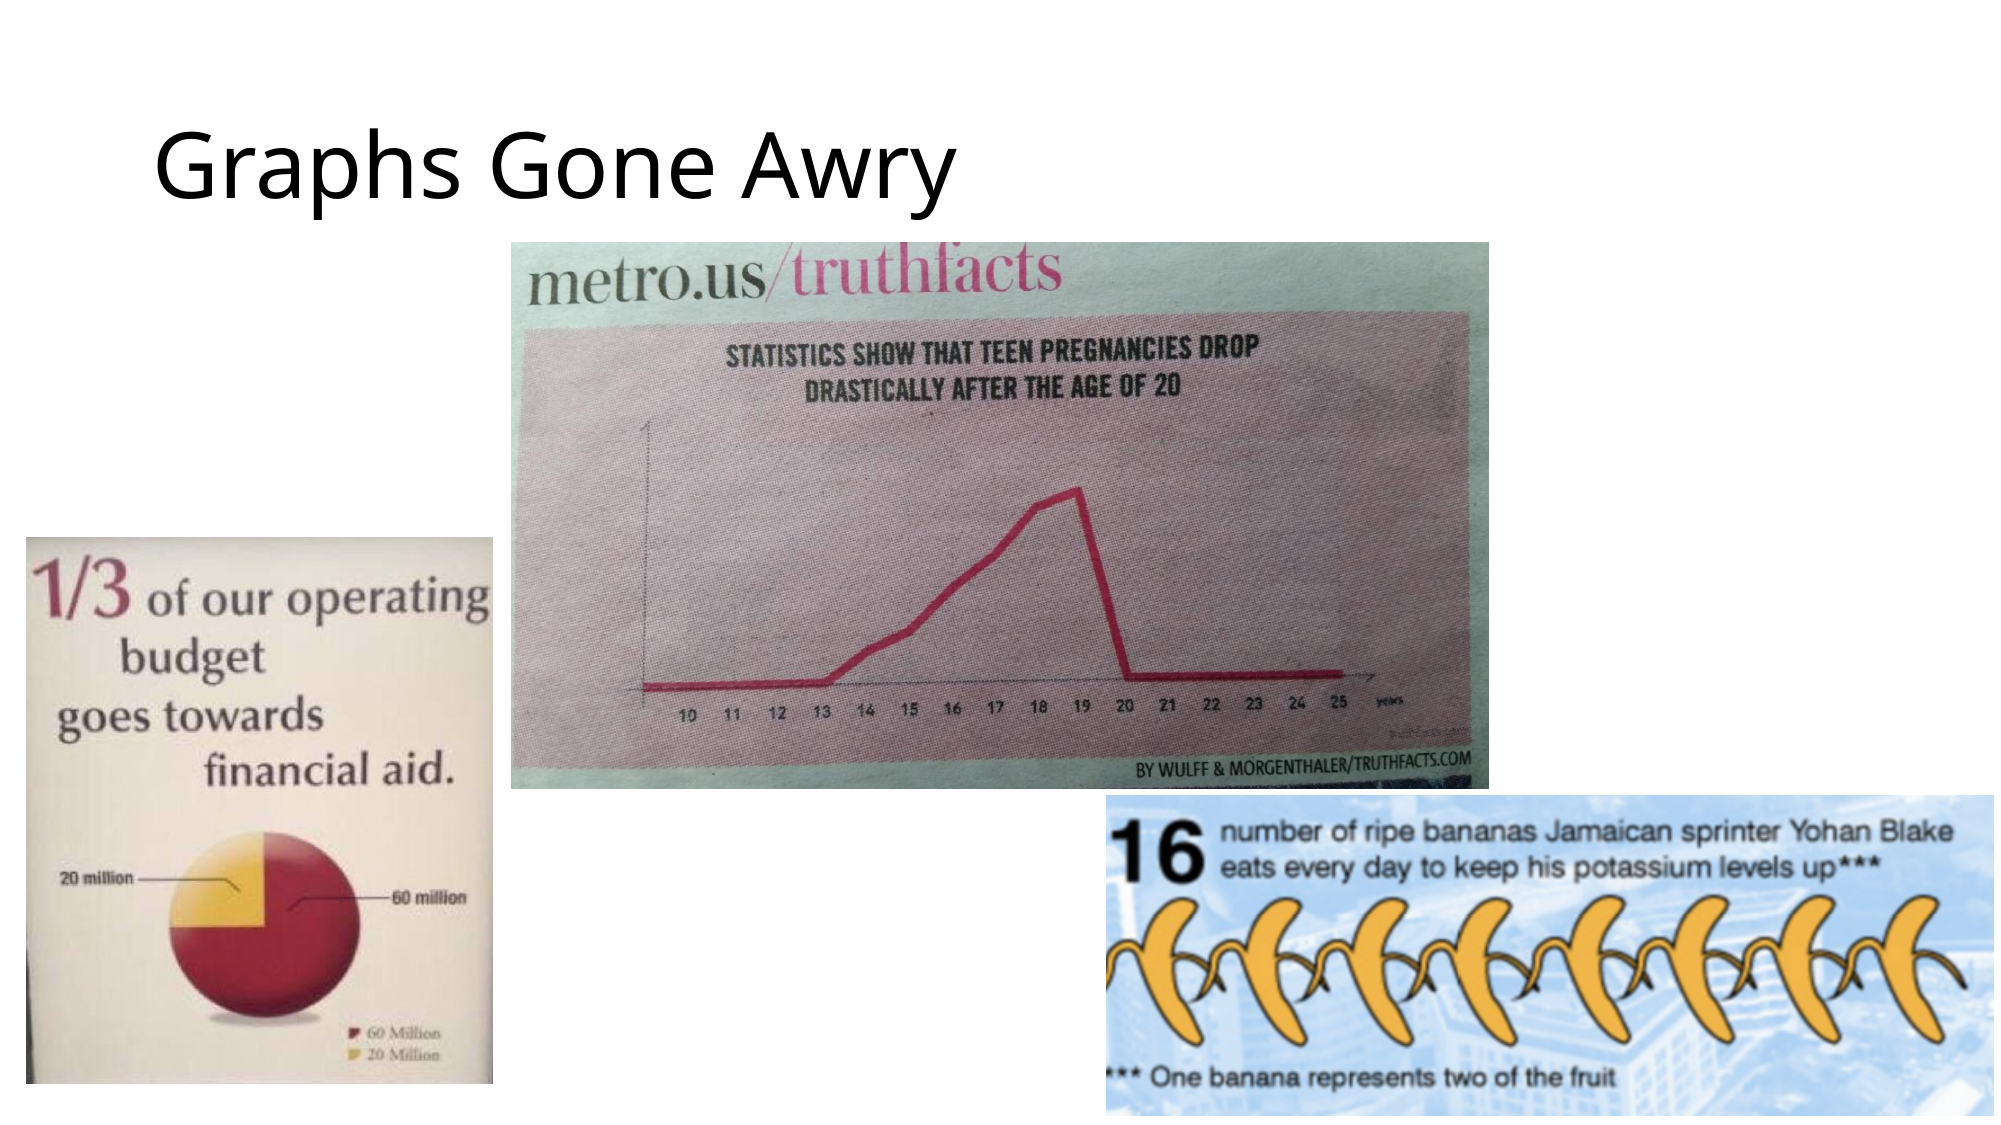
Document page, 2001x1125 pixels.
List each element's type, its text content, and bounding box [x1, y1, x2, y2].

title Graphs Gone Awry [137, 59, 1863, 278]
picture [26, 537, 493, 1084]
picture [1106, 795, 1994, 1116]
picture [511, 242, 1489, 789]
